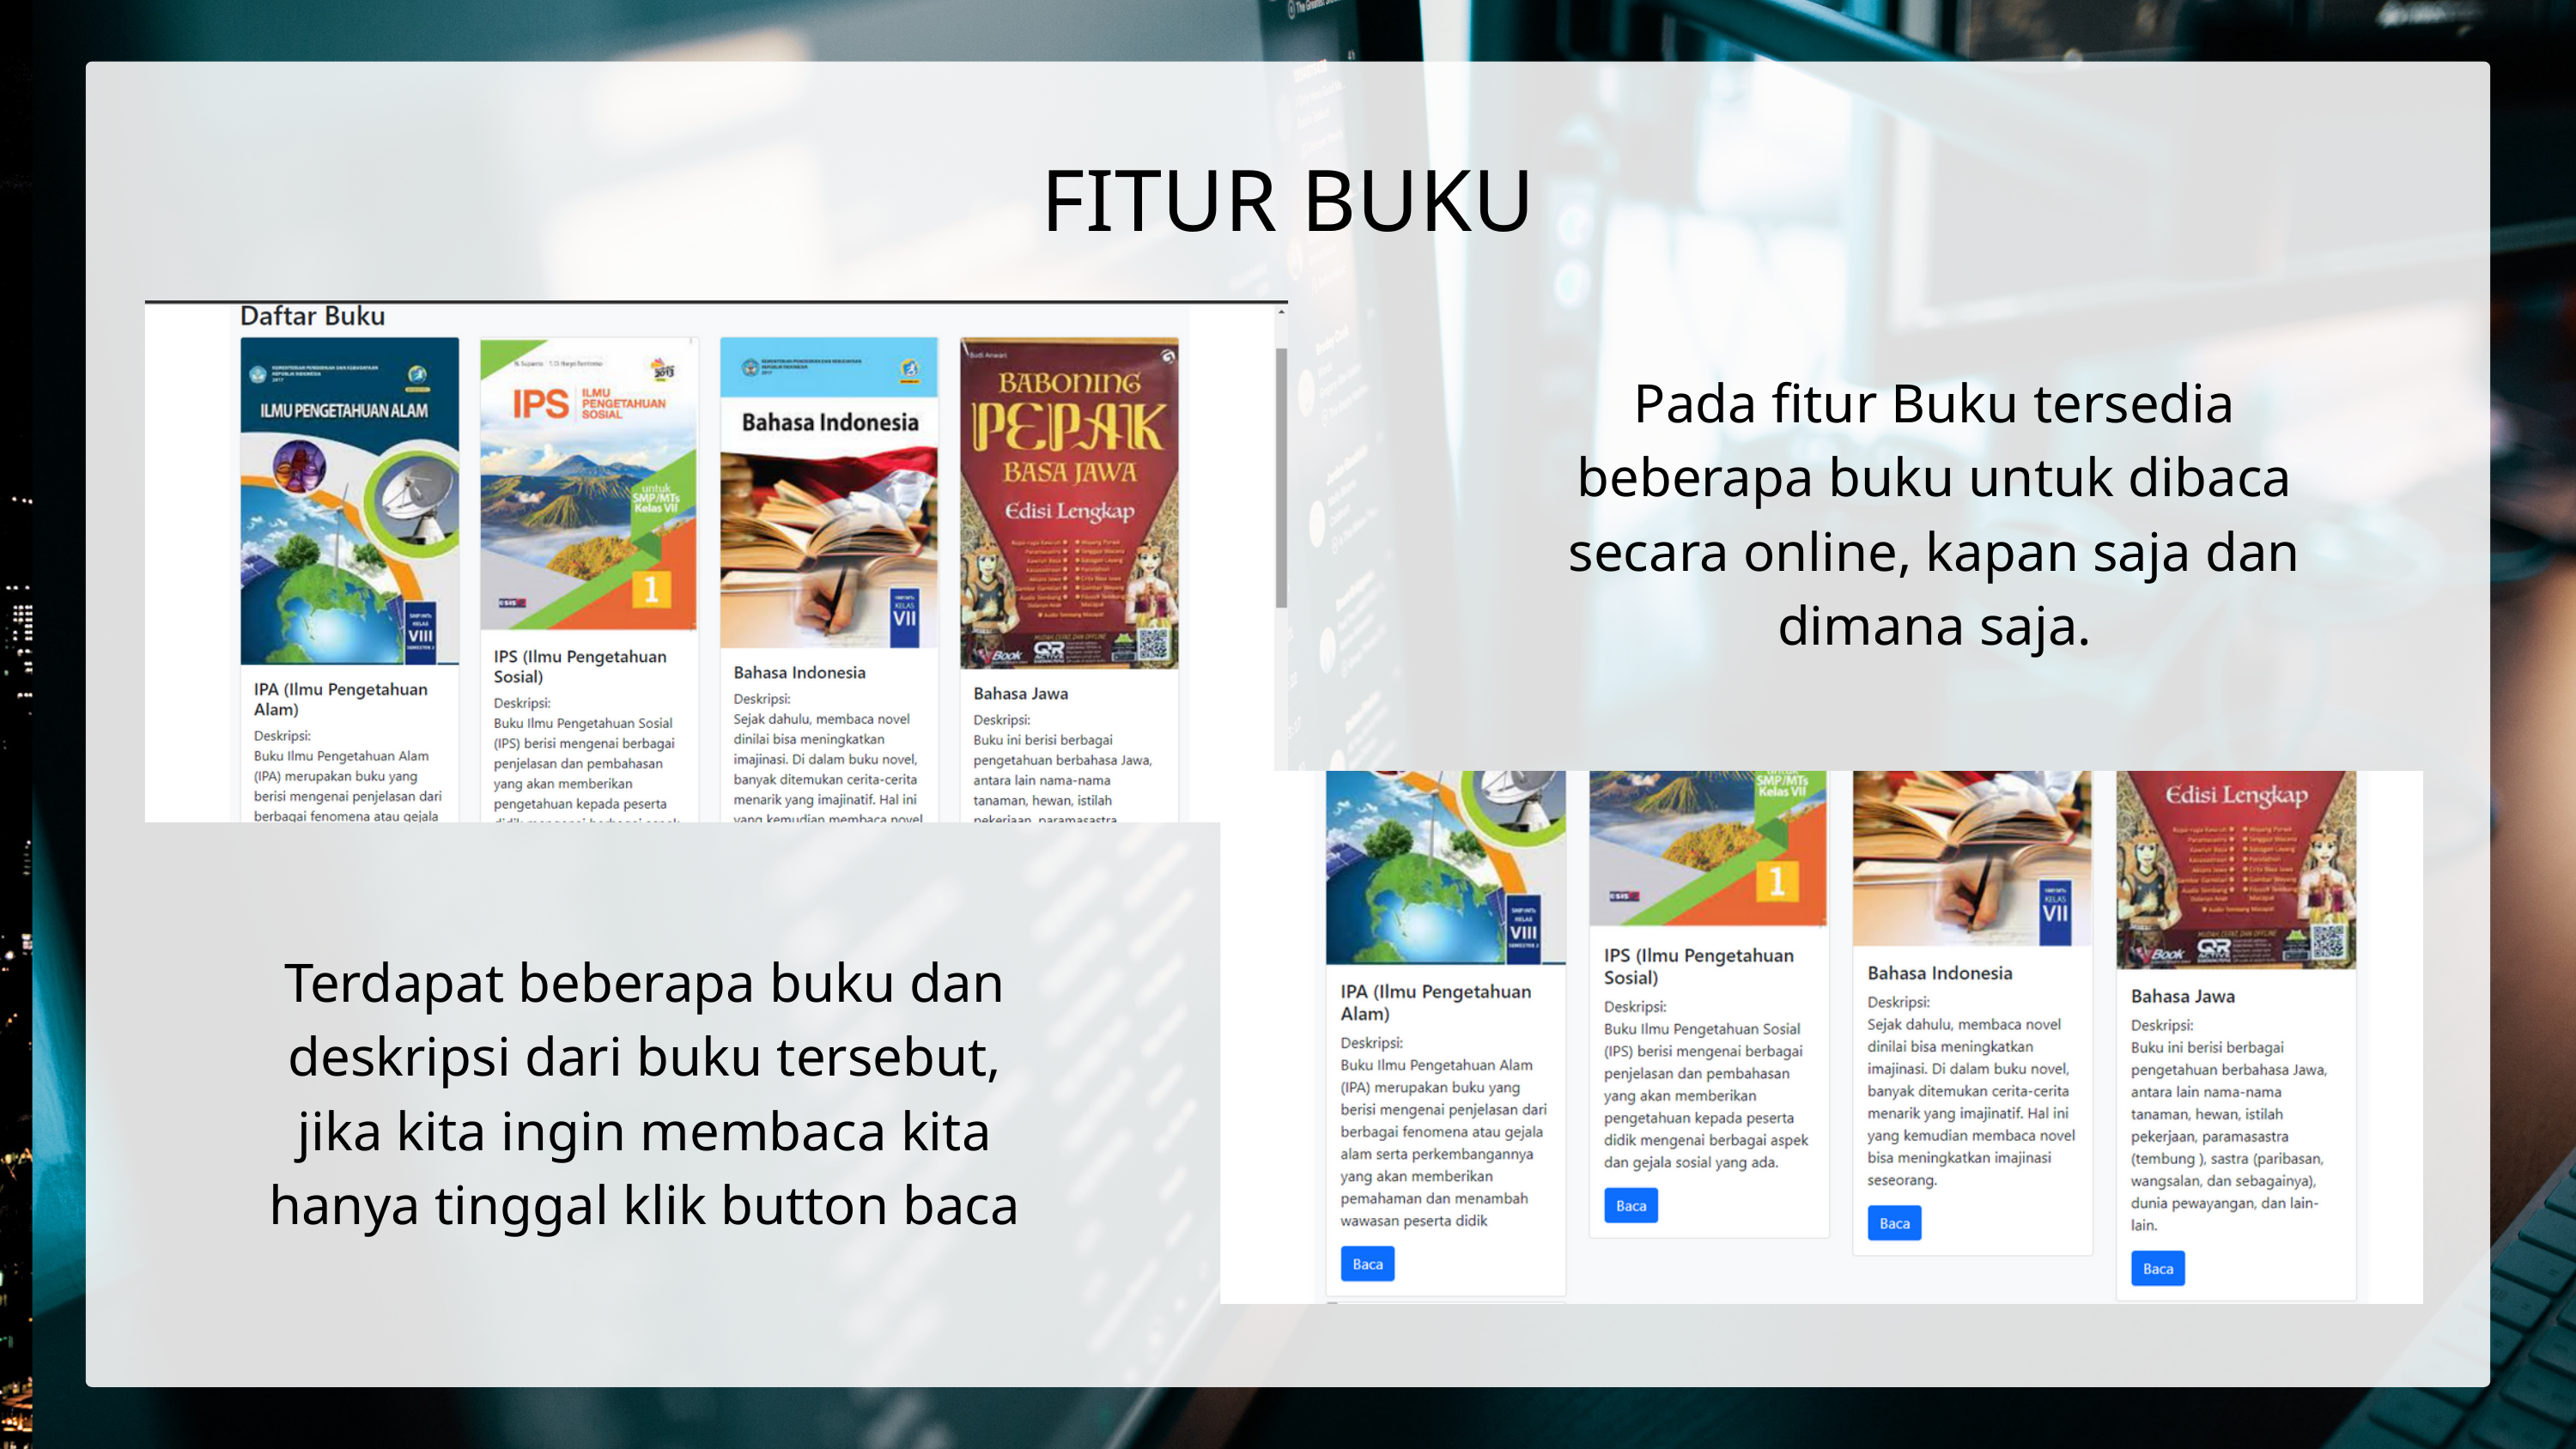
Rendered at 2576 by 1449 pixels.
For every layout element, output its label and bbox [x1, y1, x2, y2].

text_box [85, 61, 2491, 1388]
picture [0, 0, 2576, 1449]
